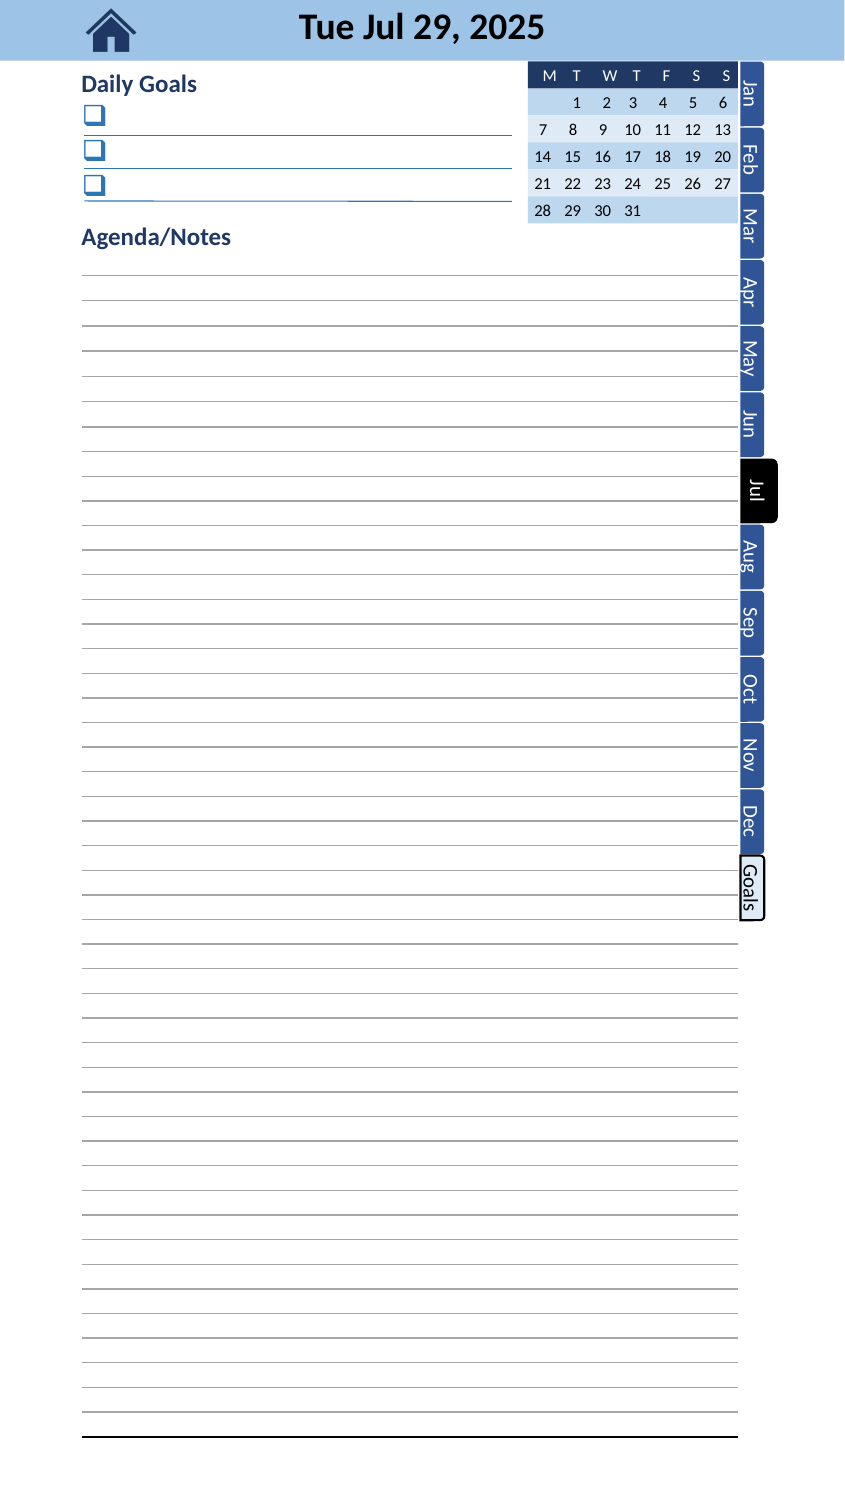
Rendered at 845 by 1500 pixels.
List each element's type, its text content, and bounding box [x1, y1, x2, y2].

picture [82, 1, 140, 59]
list Tue Jul 29, 2025 [190, 0, 655, 61]
